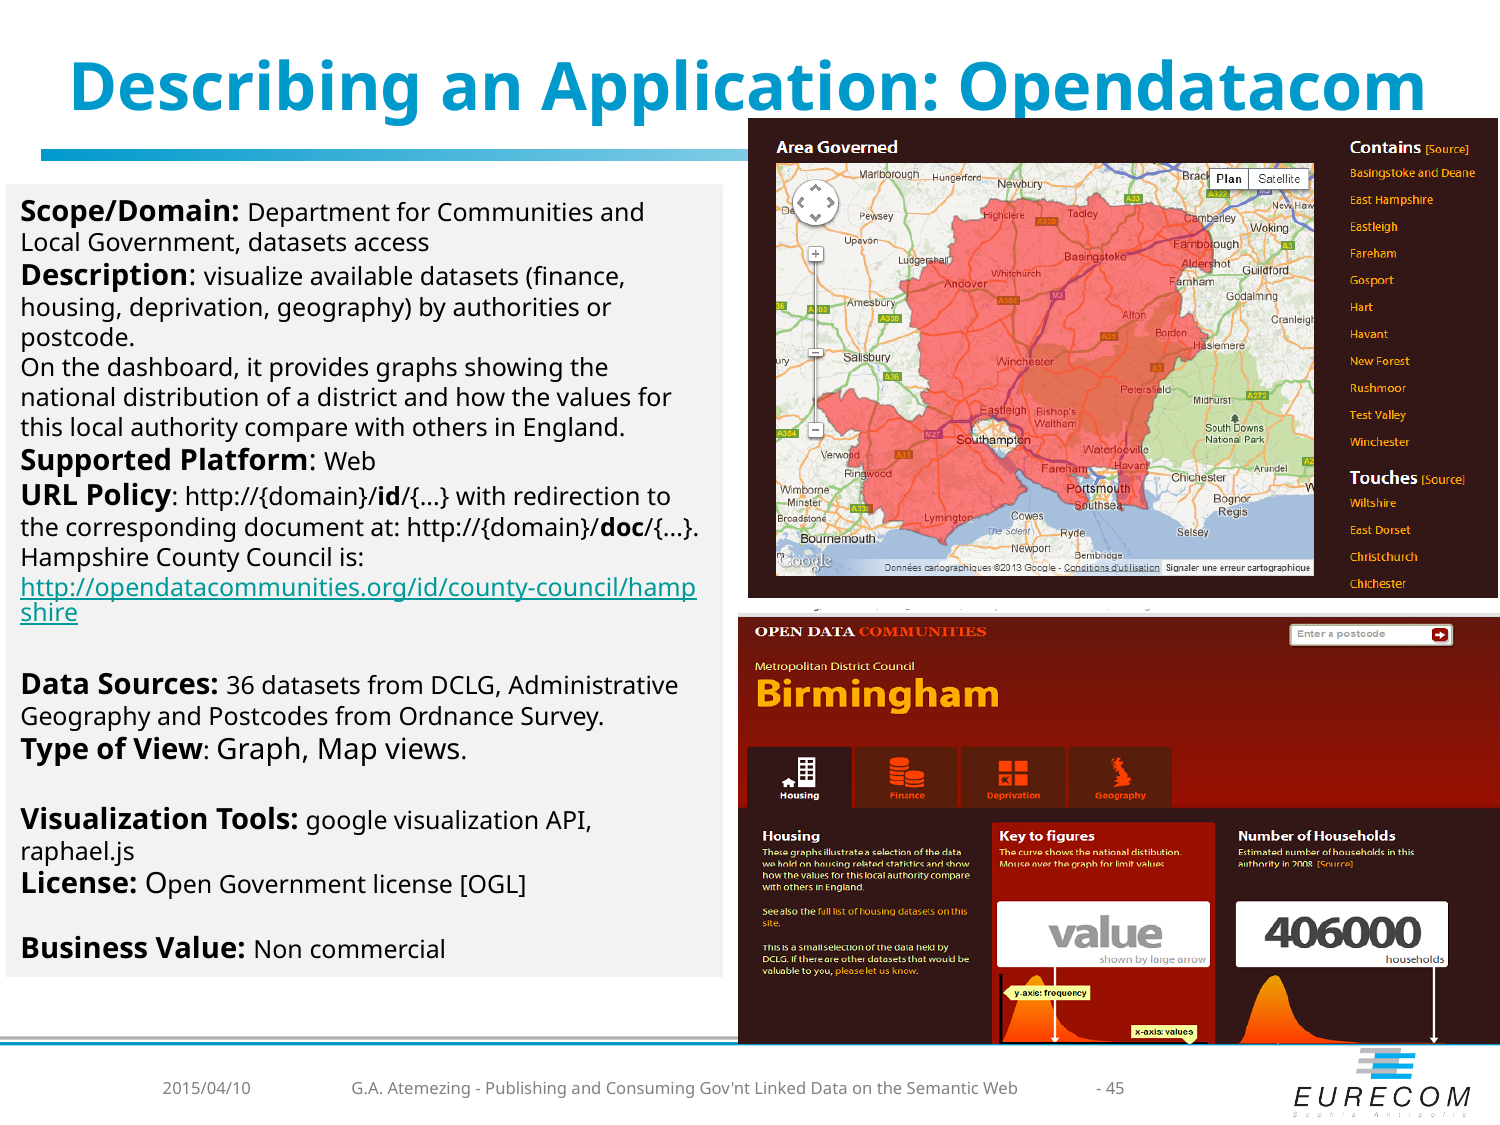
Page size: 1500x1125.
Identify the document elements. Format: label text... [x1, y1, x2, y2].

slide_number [147, 1070, 325, 1103]
title Describing an Application: Opendatacom [52, 30, 1460, 138]
slide_number - 45 [1080, 1070, 1200, 1103]
picture [1293, 1048, 1477, 1118]
picture [737, 609, 1500, 1043]
footer G.A. Atemezing - Publishing and Consuming Gov'nt Linked Data on the Semantic Web [336, 1070, 1069, 1107]
text_box Scope/Domain: Department for Communities and Local Government, datasets access Description: visualize available datasets (finance, housing, deprivation, geography) by authorities or postcode. On the dashboard, it provides graphs showing the national distribution of a district and how the values for this local authority compare with others in England. Supported Platform: Web URL Policy: http://{domain}/id/{...} with redirection to the corresponding document at: http://{domain}/doc/{...}. Hampshire County Council is: http://opendatacommunities.org/id/county-council/hampshire Data Sources: 36 datasets from DCLG, Administrative Geography and Postcodes from Ordnance Survey. Type of View: Graph, Map views. Visualization Tools: google visualization API, raphael.js License: Open Government license [OGL] Business Value: Non commercial [5, 184, 723, 978]
picture [747, 118, 1499, 599]
